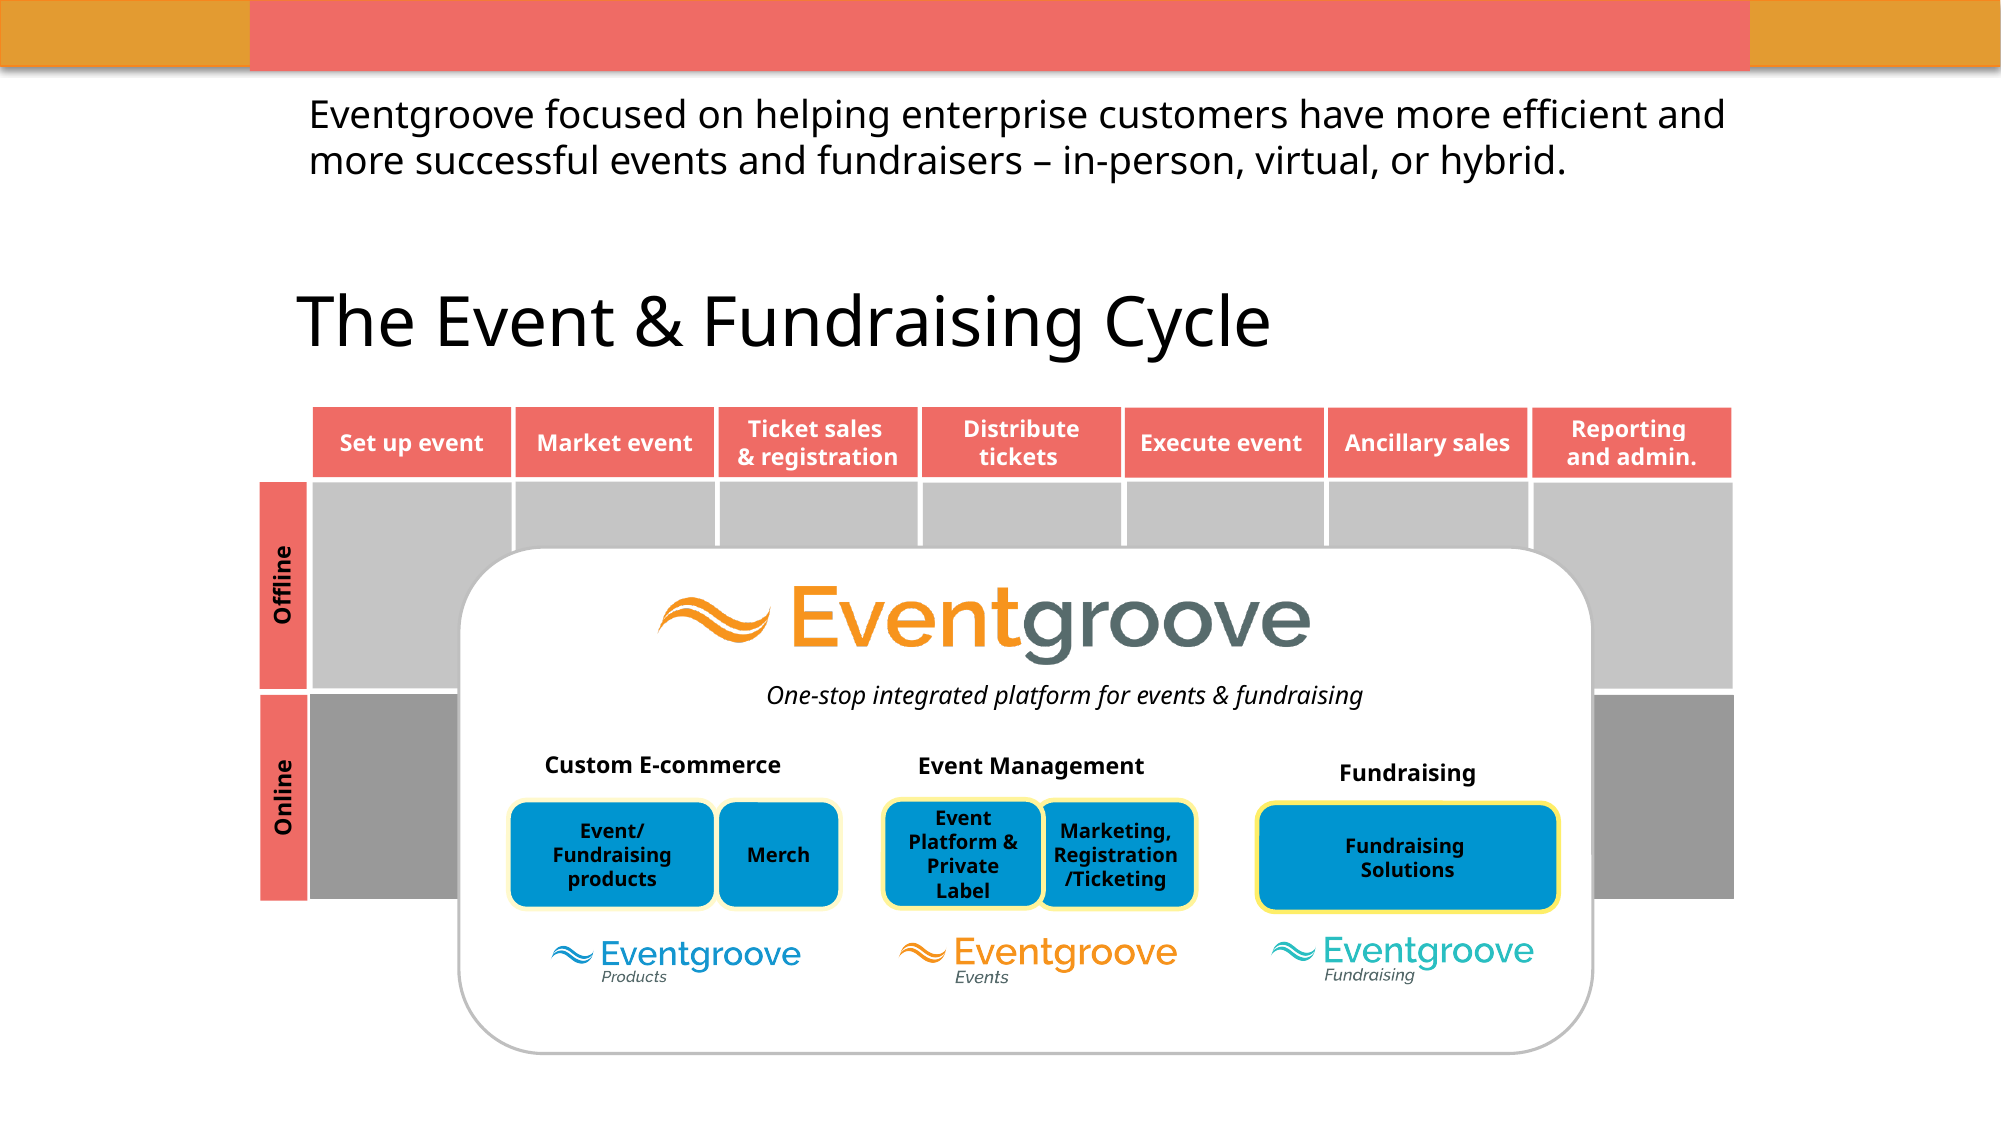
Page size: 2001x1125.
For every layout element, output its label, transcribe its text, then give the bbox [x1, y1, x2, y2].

text_box [310, 694, 458, 899]
text_box [1329, 481, 1529, 549]
list Eventgroove focused on helping enterprise customers have more efficient and more successful events and fundraisers – in-person, virtual, or hybrid. [286, 89, 1756, 167]
text_box Distribute tickets [922, 407, 1122, 478]
text_box Fundraising [1324, 750, 1492, 793]
text_box Offline [259, 482, 307, 689]
text_box Marketing, Registration/Ticketing [1040, 799, 1197, 910]
text_box Event Management [872, 743, 1190, 787]
text_box [458, 547, 1593, 1054]
text_box [515, 481, 715, 551]
text_box [312, 482, 512, 689]
text_box [719, 481, 918, 547]
text_box Market event [515, 407, 714, 478]
text_box Ticket sales & registration [718, 407, 918, 478]
picture [657, 586, 1310, 666]
text_box Online [260, 694, 308, 901]
picture [1269, 935, 1535, 986]
text_box [1533, 482, 1733, 689]
text_box Execute event [1124, 407, 1324, 478]
text_box Set up event [312, 407, 512, 478]
text_box One-stop integrated platform for events & fundraising [596, 671, 1535, 717]
text_box Custom E-commerce [529, 742, 797, 786]
text_box Fundraising Solutions [1256, 802, 1559, 912]
text_box Reporting and admin. [1532, 407, 1732, 478]
text_box [1127, 481, 1324, 547]
title The Event & Fundraising Cycle [281, 270, 1716, 367]
text_box [1593, 694, 1734, 899]
text_box Event/Fundraising products [508, 799, 717, 910]
picture [544, 937, 806, 988]
text_box [248, 0, 1751, 73]
text_box Ancillary sales [1328, 407, 1528, 478]
text_box Merch [716, 799, 841, 909]
picture [892, 933, 1183, 990]
text_box Event Platform & Private Label [883, 799, 1044, 909]
text_box [922, 482, 1122, 547]
